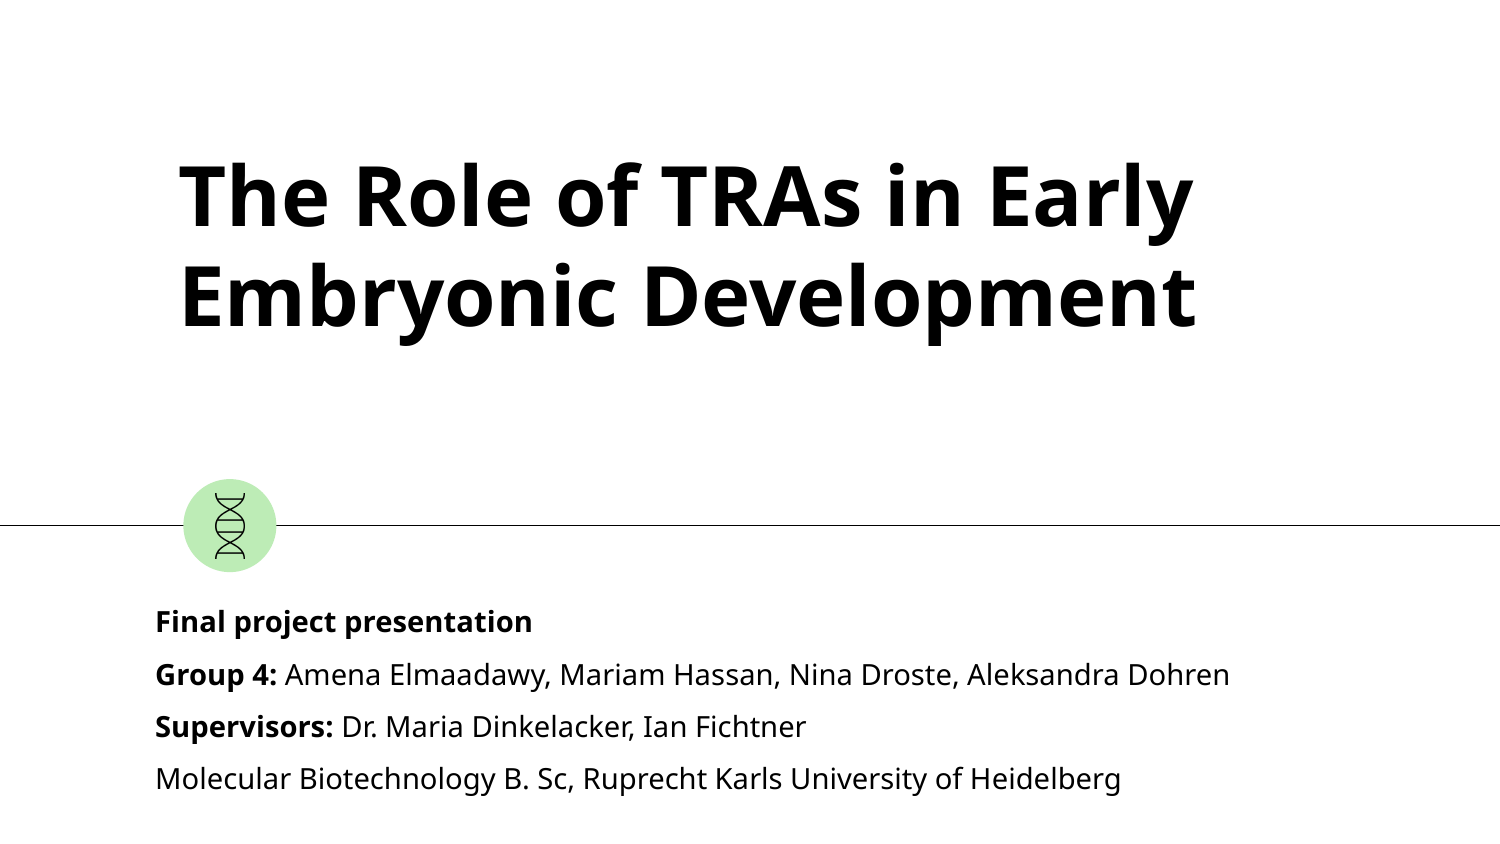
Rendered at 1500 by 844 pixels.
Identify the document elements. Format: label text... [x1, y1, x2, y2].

picture [193, 489, 266, 562]
title The Role of TRAs in Early Embryonic Development [163, 167, 1293, 358]
text_box Final project presentation Group 4: Amena Elmaadawy, Mariam Hassan, Nina Droste, Aleksandra Dohren Supervisors: Dr. Maria Dinkelacker, Ian Fichtner Molecular Biotechnology B. Sc, Ruprecht Karls University of Heidelberg [140, 578, 1247, 804]
